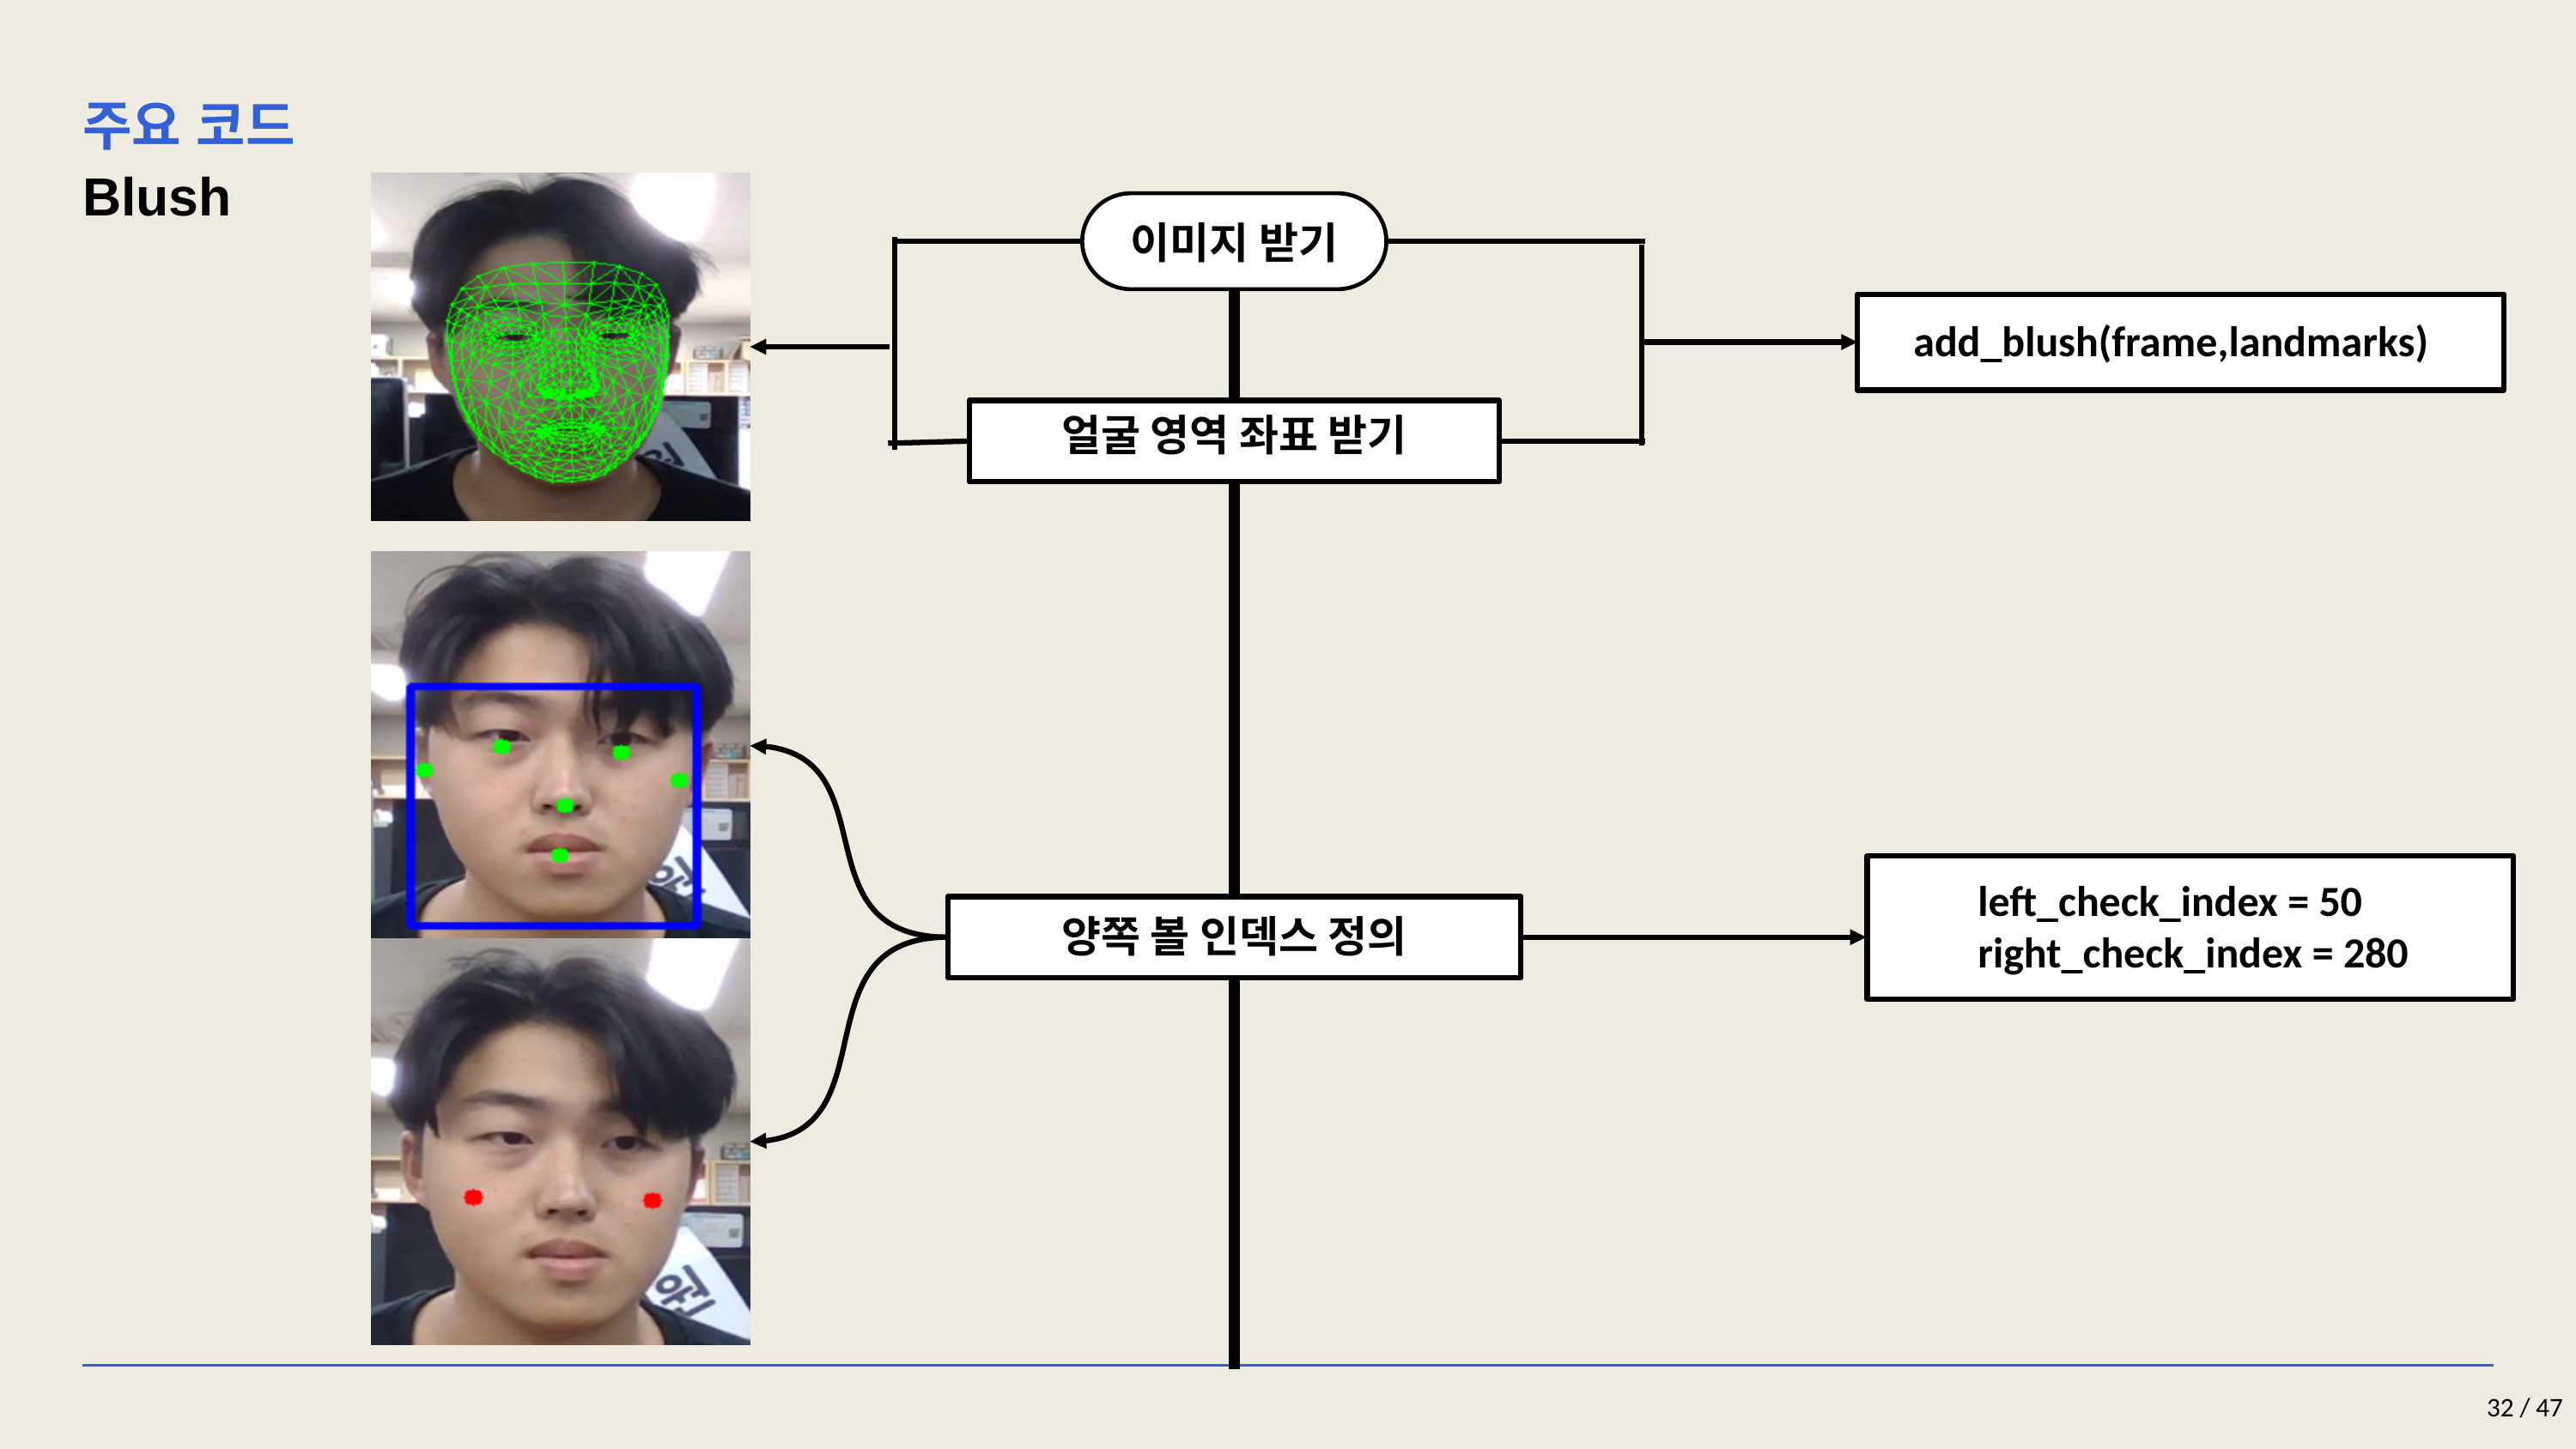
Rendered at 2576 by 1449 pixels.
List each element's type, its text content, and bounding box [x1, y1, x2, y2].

text_box [1857, 294, 2504, 391]
text_box 얼굴 영역 좌표 받기 [969, 400, 1500, 482]
text_box 주요 코드 Blush [82, 85, 635, 227]
picture [370, 173, 750, 521]
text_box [750, 937, 948, 1143]
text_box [899, 440, 970, 444]
text_box 이미지 받기 [1082, 193, 1387, 289]
picture [370, 551, 750, 1345]
text_box 양쪽 볼 인덱스 정의 [952, 896, 1522, 979]
text_box left_check_index = 50 right_check_index = 280 [1965, 860, 2495, 990]
text_box 32 / 47 [2433, 1377, 2576, 1449]
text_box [750, 745, 948, 937]
text_box [1867, 856, 2514, 1000]
text_box add_blush(frame,landmarks) [1900, 300, 2576, 379]
